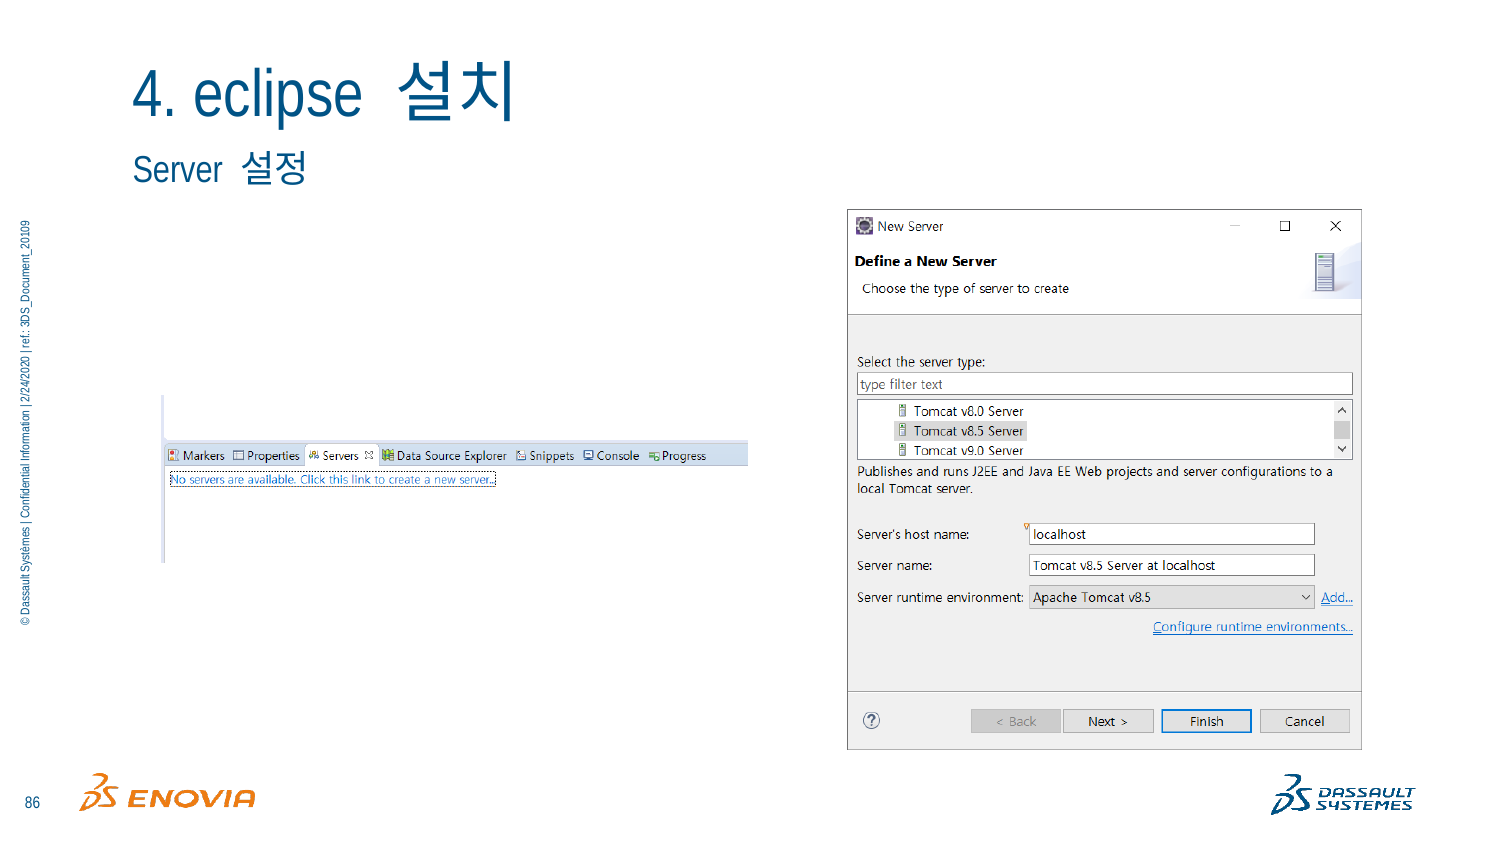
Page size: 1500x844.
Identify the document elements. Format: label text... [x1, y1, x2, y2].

title 4. eclipse 설치 [118, 59, 1418, 121]
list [117, 394, 749, 564]
picture [1267, 770, 1418, 818]
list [847, 209, 1362, 750]
picture [79, 773, 255, 811]
list Server 설정 [117, 138, 1420, 199]
